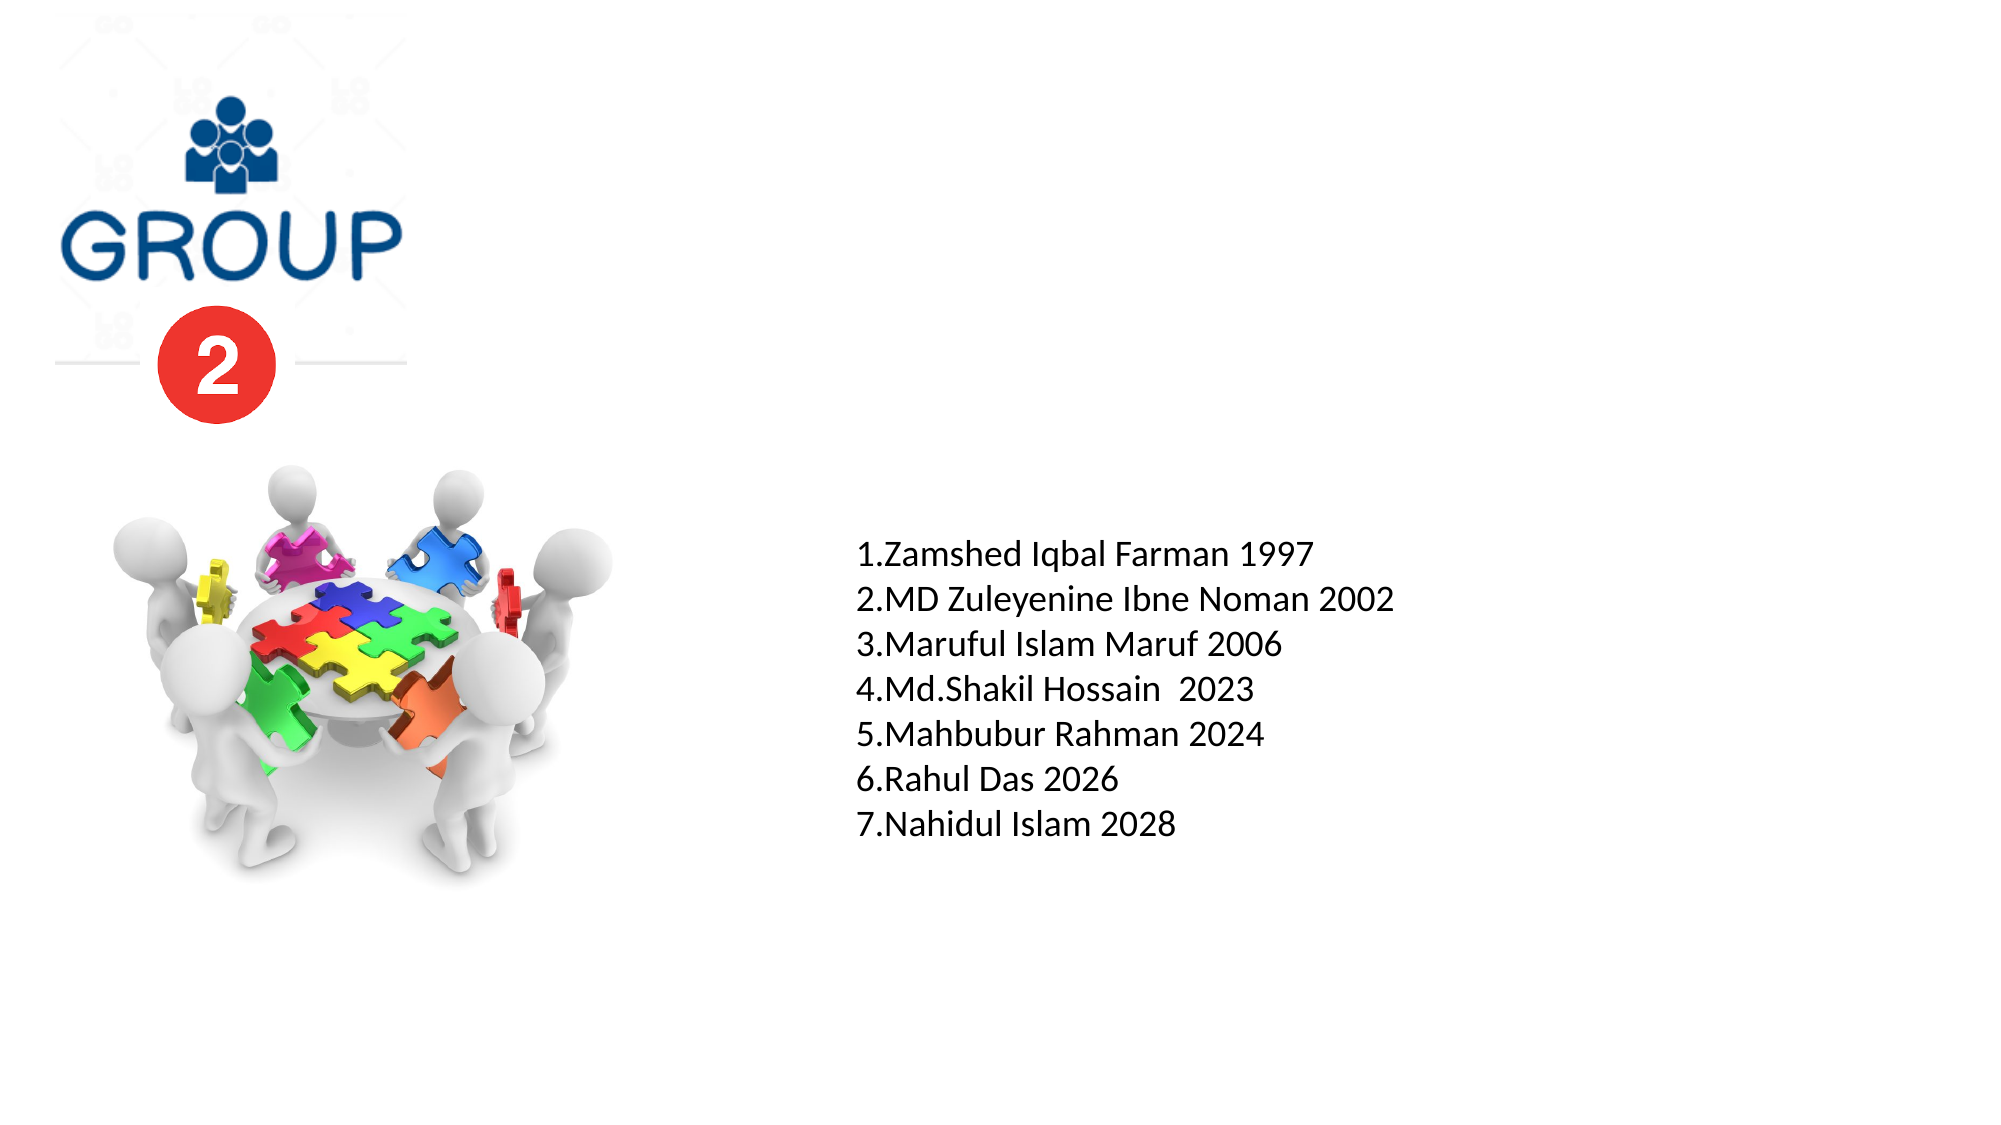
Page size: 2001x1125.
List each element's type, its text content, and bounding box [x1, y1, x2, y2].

picture [55, 13, 636, 917]
text_box 1.Zamshed Iqbal Farman 1997 2.MD Zuleyenine Ibne Noman 2002 3.Maruful Islam Maruf 2006 4.Md.Shakil Hossain 2023 5.Mahbubur Rahman 2024 6.Rahul Das 2026 7.Nahidul Islam 2028 [841, 521, 1712, 852]
